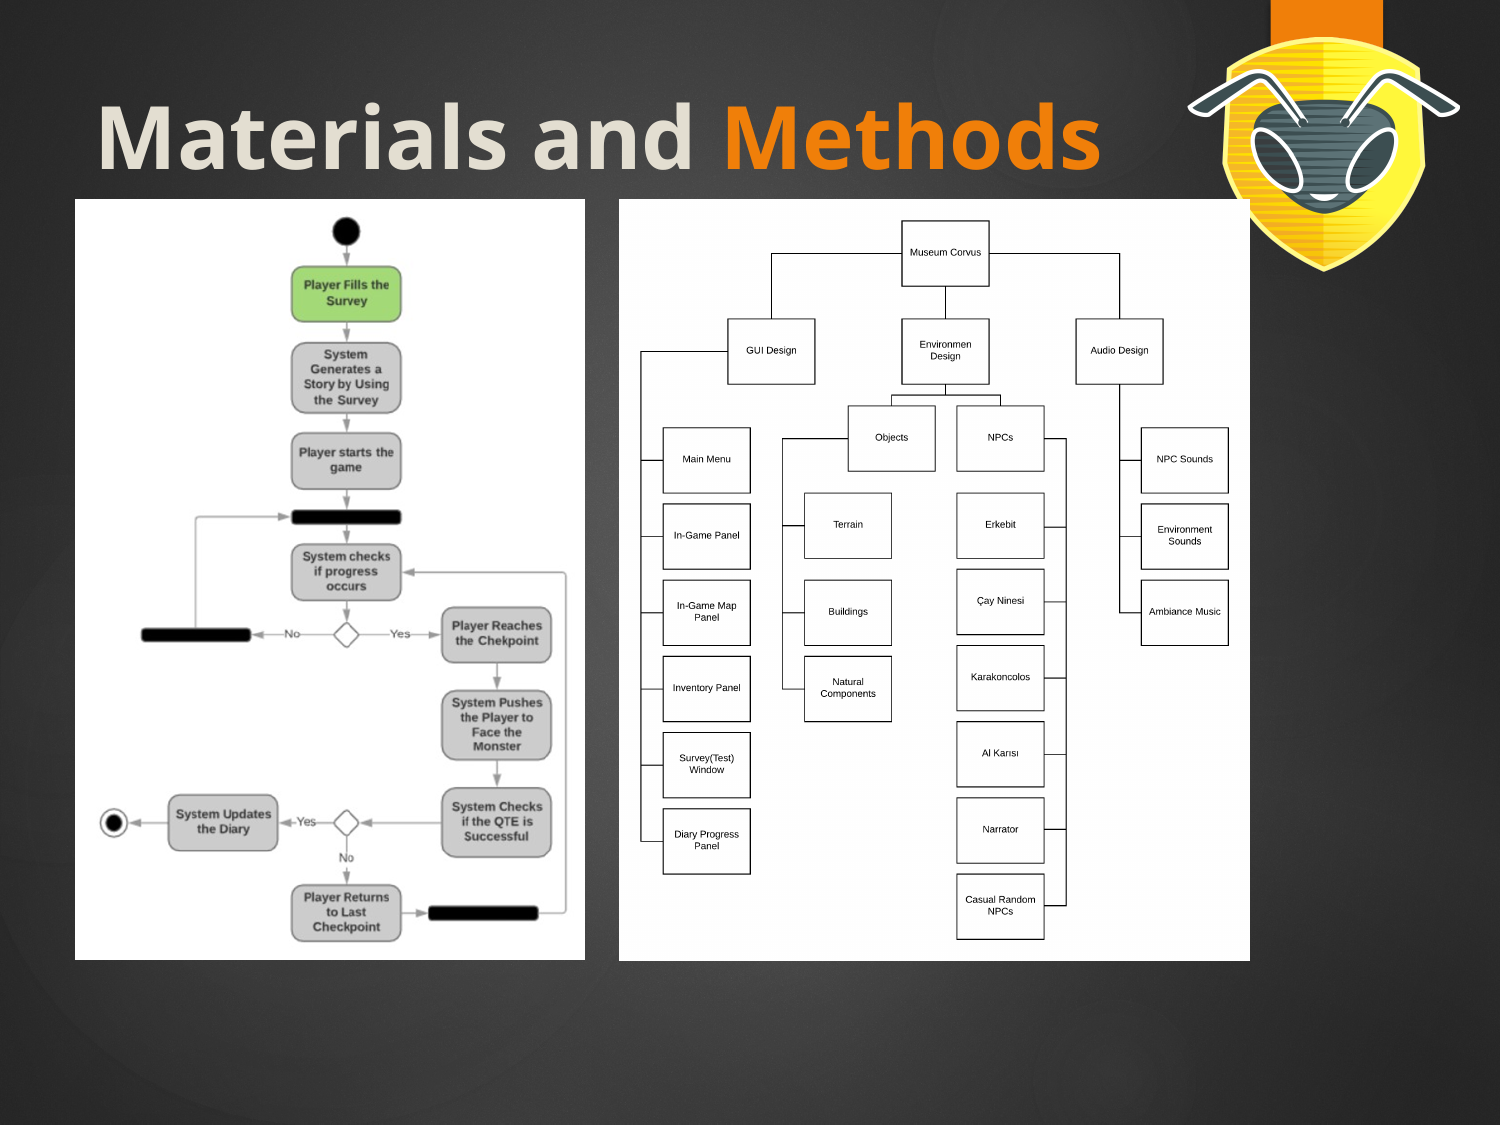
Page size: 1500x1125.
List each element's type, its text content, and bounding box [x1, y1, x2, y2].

picture [74, 199, 586, 961]
title Materials and Methods [79, 74, 1181, 304]
picture [619, 37, 1460, 961]
